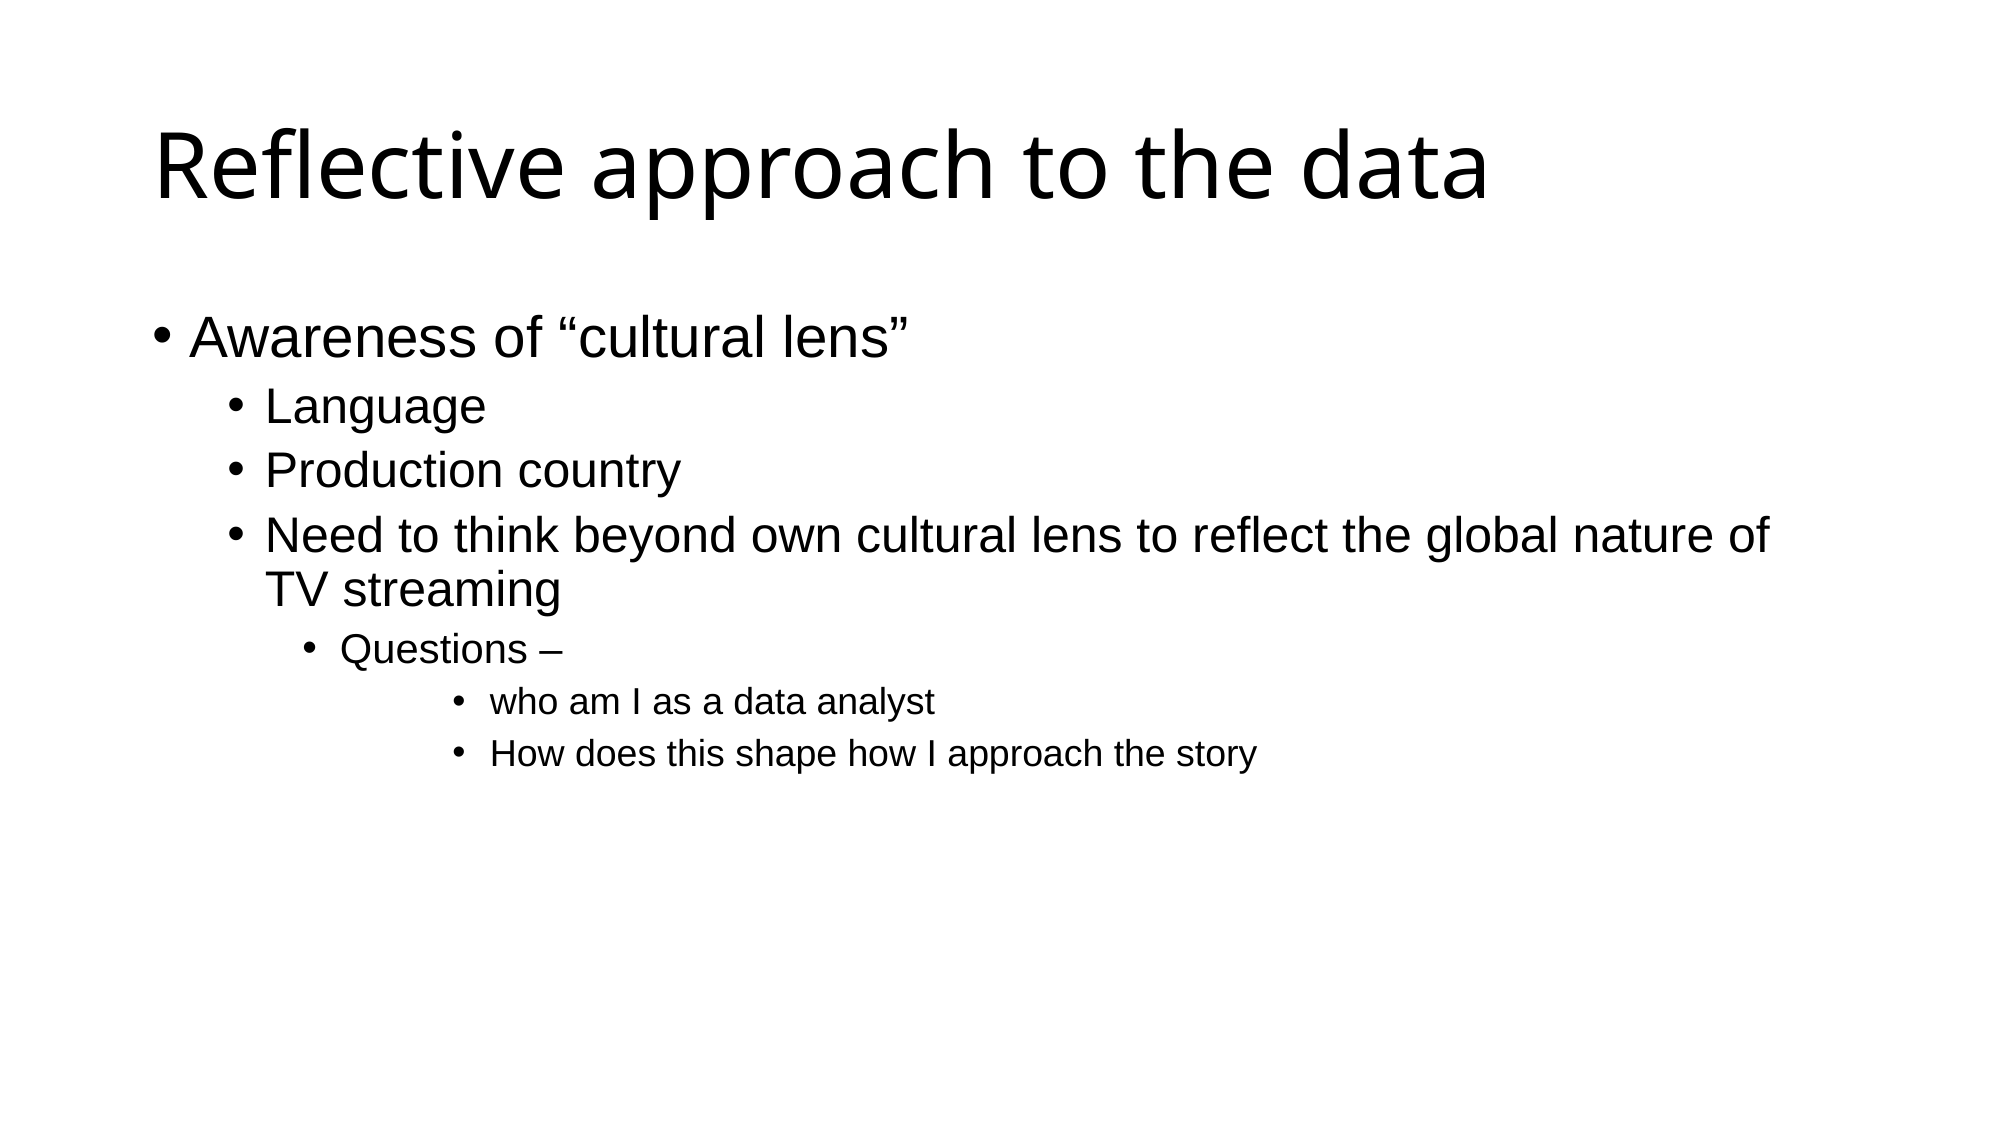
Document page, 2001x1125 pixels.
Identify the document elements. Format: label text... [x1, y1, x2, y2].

title Reflective approach to the data [137, 59, 1863, 278]
list Awareness of “cultural lens” Language Production country Need to think beyond own cultural lens to reflect the global nature of TV streaming Questions – who am I as a data analyst How does this shape how I approach the story [137, 299, 1863, 1014]
